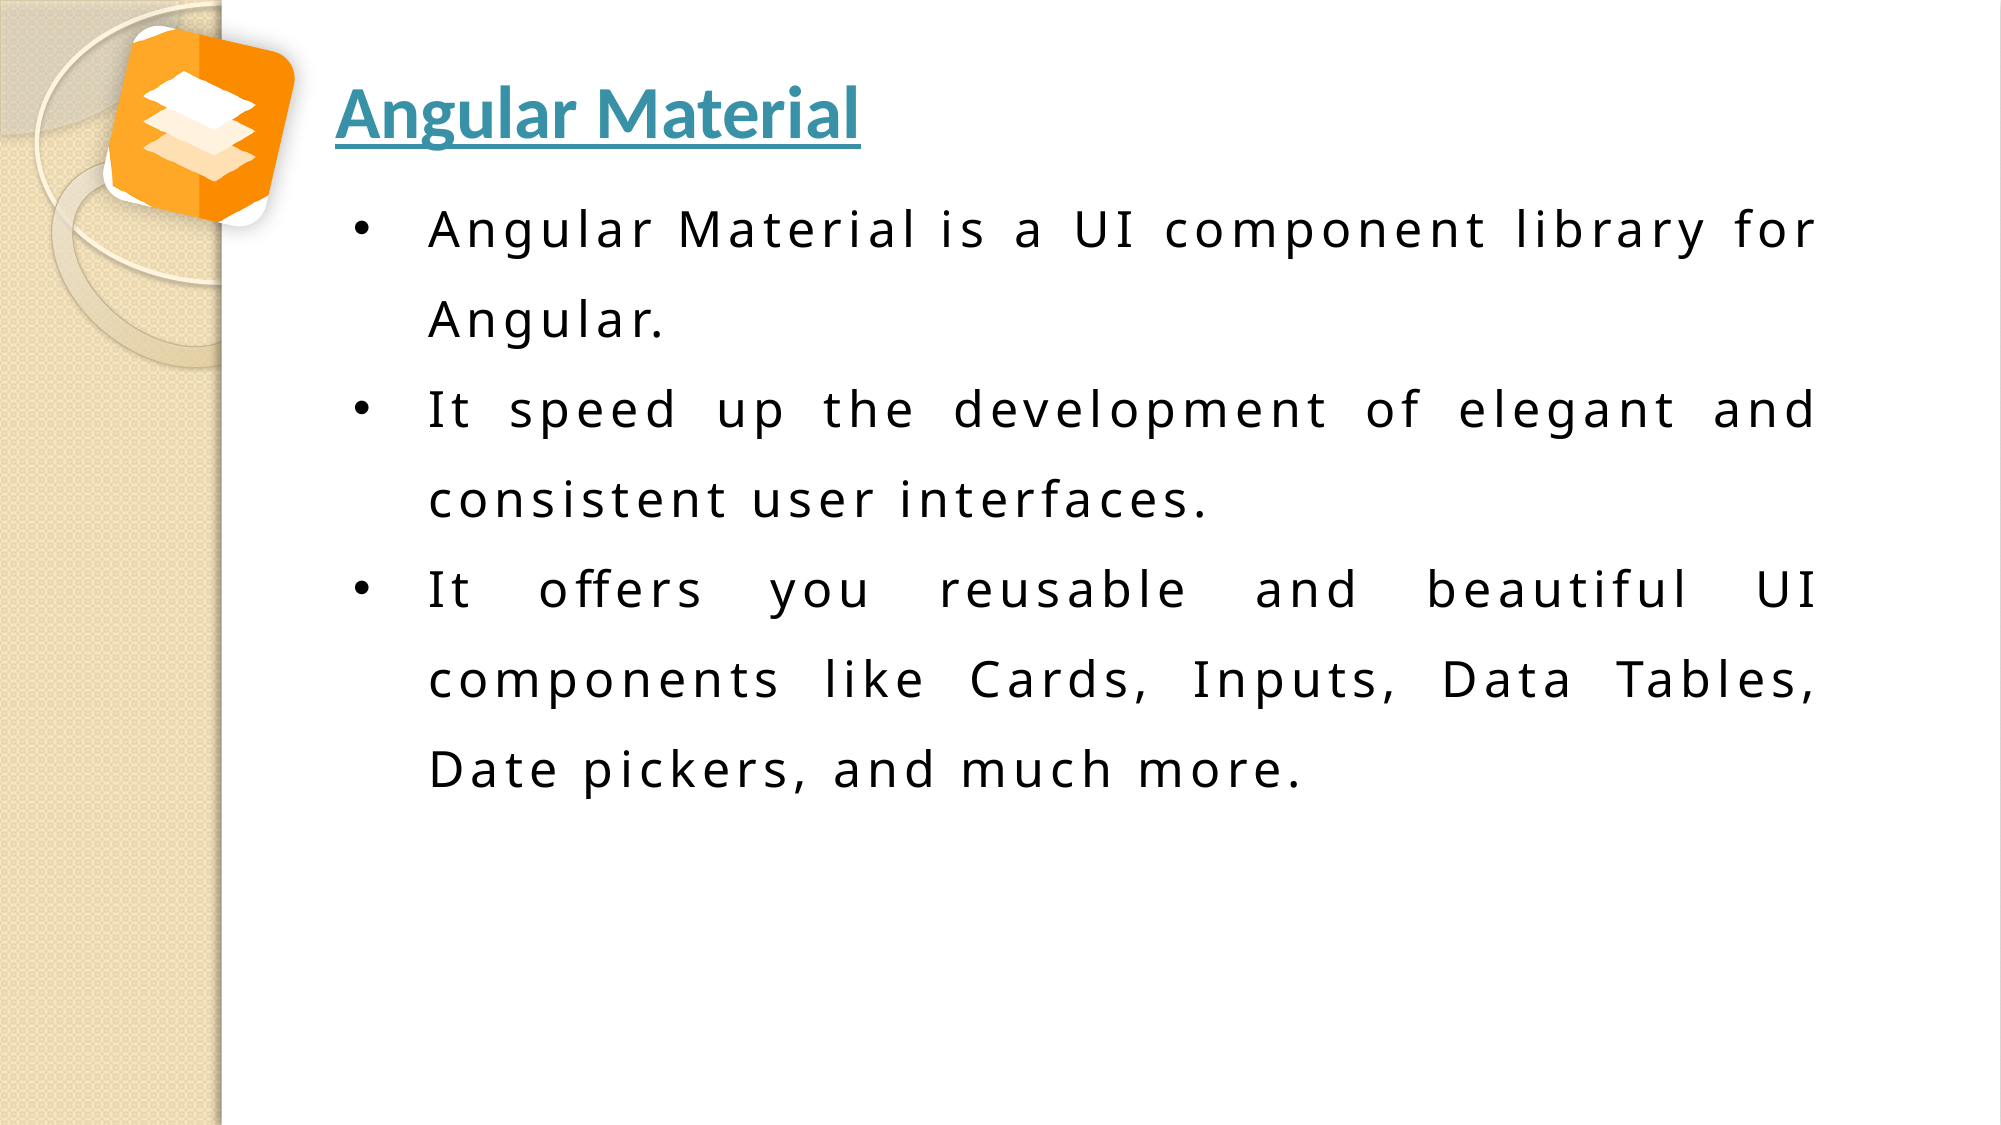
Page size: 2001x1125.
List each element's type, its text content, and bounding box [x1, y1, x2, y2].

text_box Angular Material [320, 56, 1791, 218]
text_box Angular Material is a UI component library for Angular. It speed up the development of elegant and consistent user interfaces. It offers you reusable and beautiful UI components like Cards, Inputs, Data Tables, Date pickers, and much more. [338, 159, 1838, 805]
picture [103, 25, 295, 227]
